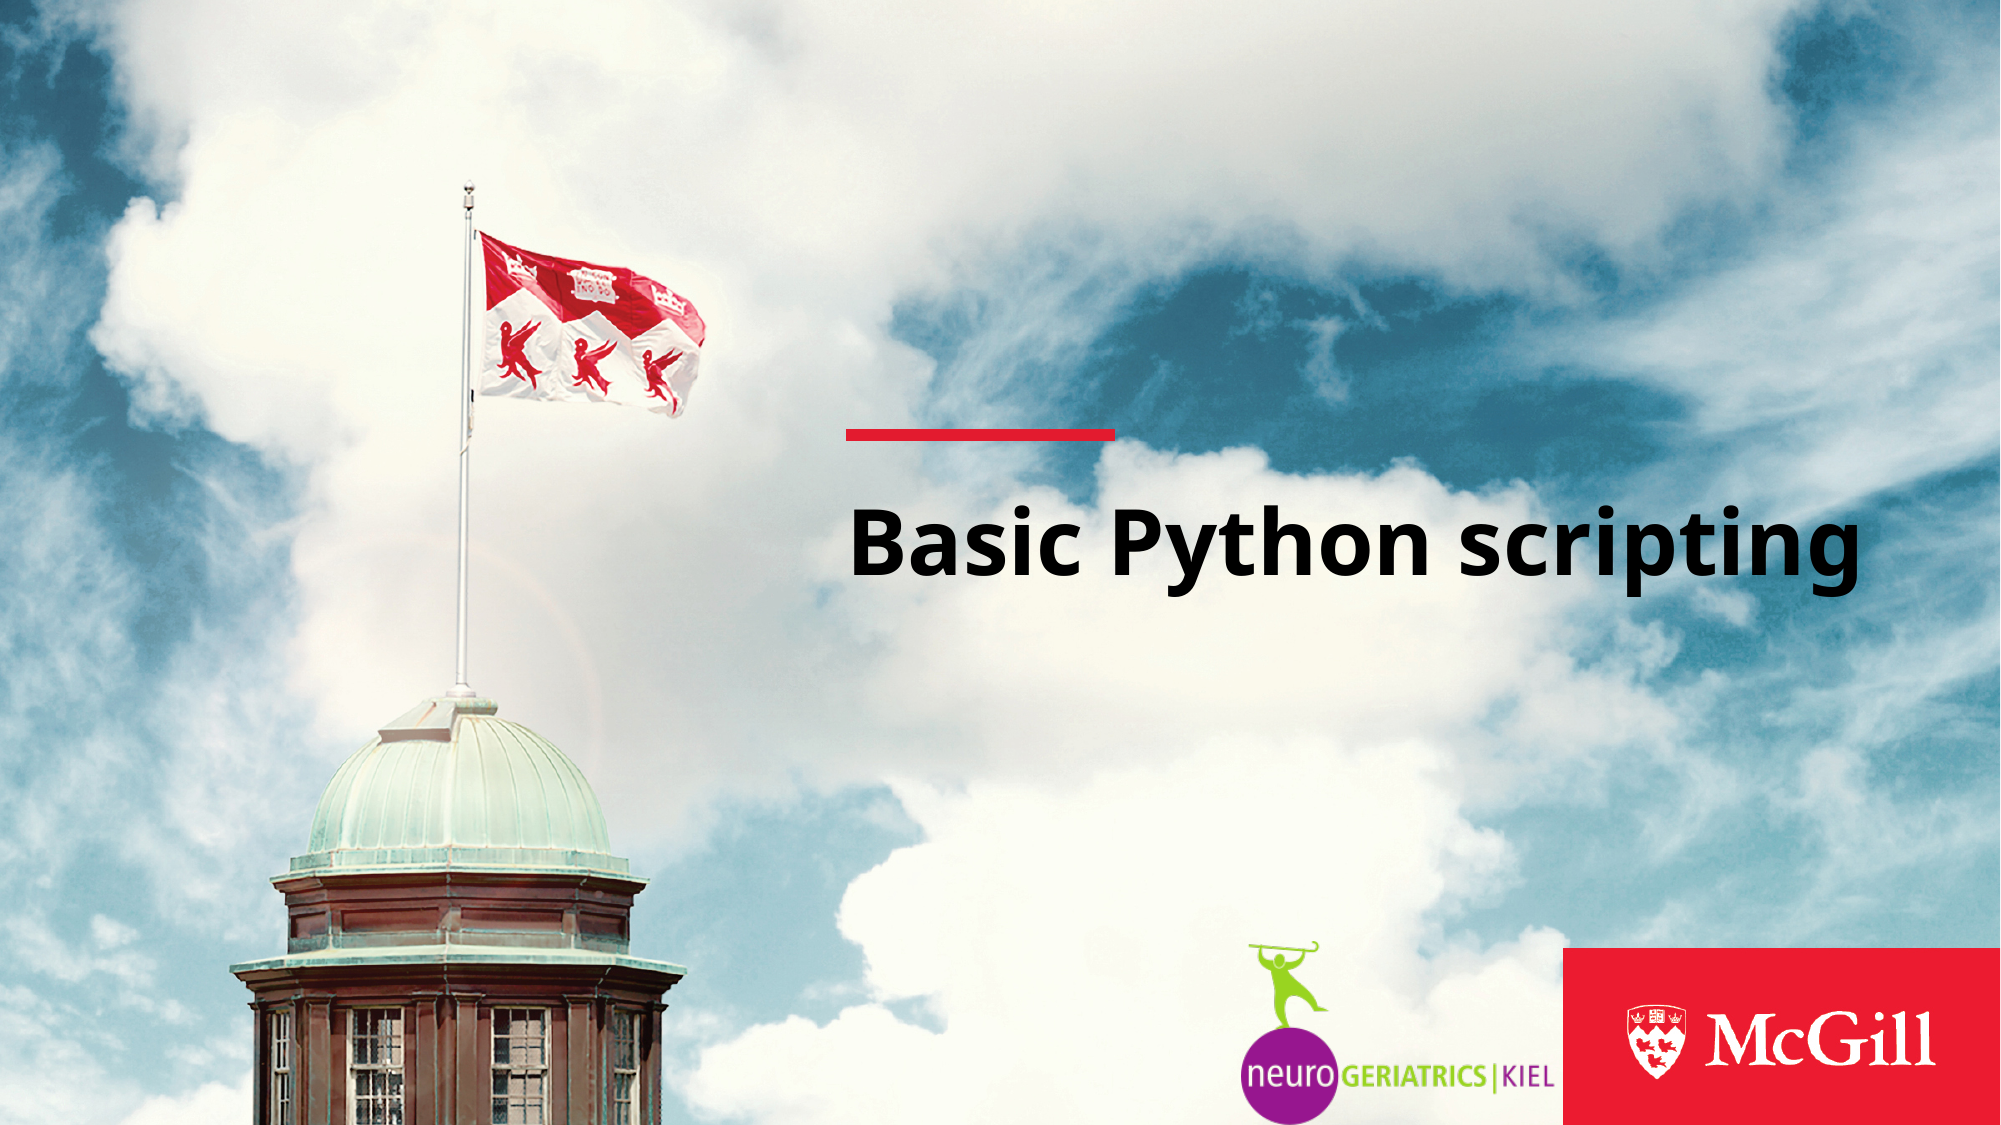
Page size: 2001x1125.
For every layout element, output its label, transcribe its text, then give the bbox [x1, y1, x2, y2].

picture [0, 0, 2001, 1125]
title Basic Python scripting [846, 496, 1952, 916]
